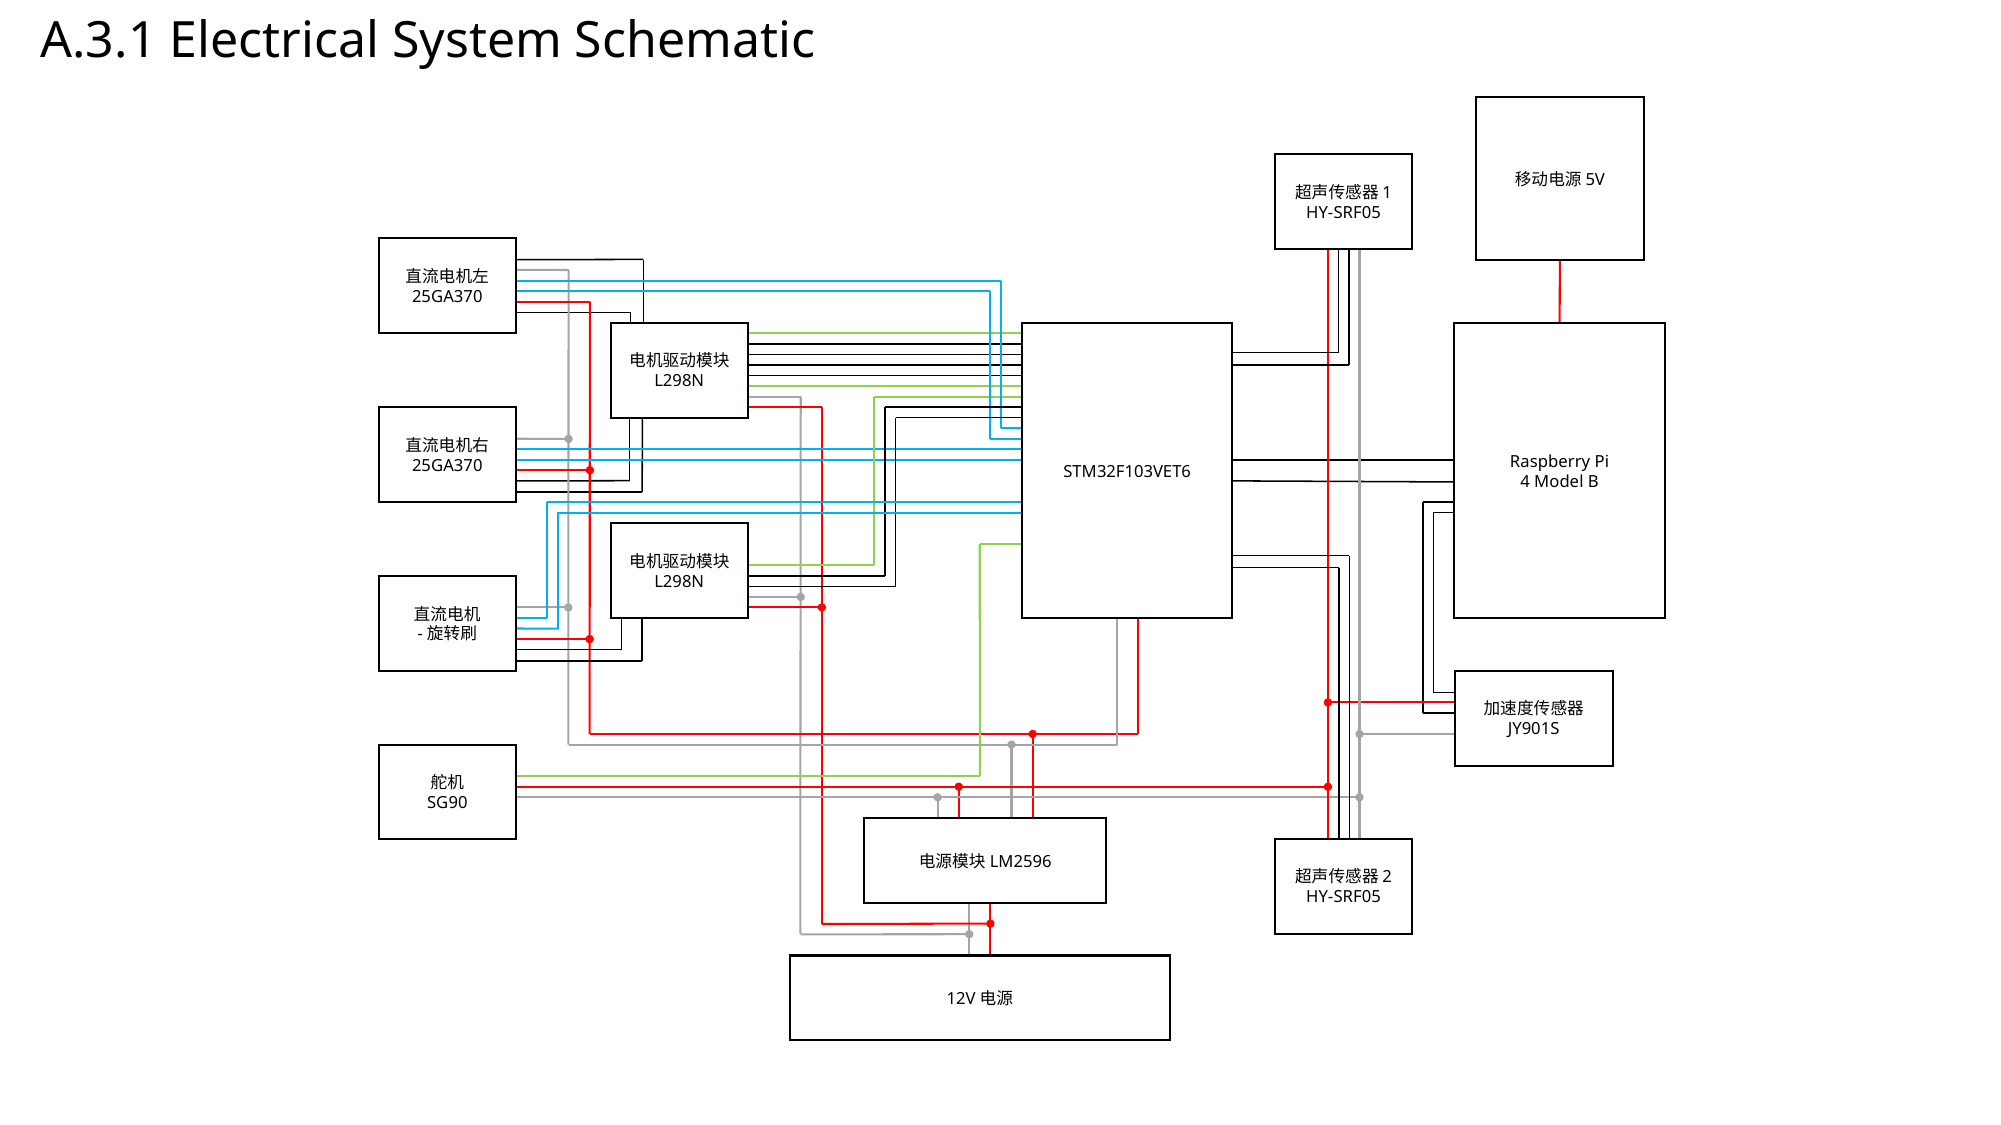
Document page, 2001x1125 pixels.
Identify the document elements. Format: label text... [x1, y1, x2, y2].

text_box Raspberry Pi 4 Model B [1453, 322, 1666, 619]
text_box 超声传感器1 HY-SRF05 [1274, 153, 1413, 250]
text_box 电机驱动模块 L298N [610, 522, 749, 619]
text_box 电机驱动模块 L298N [610, 322, 749, 419]
text_box 12V电源 [789, 954, 1171, 1041]
text_box A.3.1 Electrical System Schematic [0, 0, 1244, 75]
text_box 移动电源5V [1475, 96, 1645, 261]
text_box 直流电机左 25GA370 [378, 237, 517, 334]
text_box 电源模块LM2596 [863, 817, 1107, 904]
text_box 超声传感器2 HY-SRF05 [1274, 838, 1413, 935]
text_box STM32F103VET6 [1021, 322, 1233, 619]
text_box 直流电机 -旋转刷 [378, 575, 517, 672]
text_box 舵机 SG90 [378, 744, 517, 840]
text_box 加速度传感器 JY901S [1454, 670, 1614, 767]
text_box 直流电机右 25GA370 [378, 406, 517, 503]
